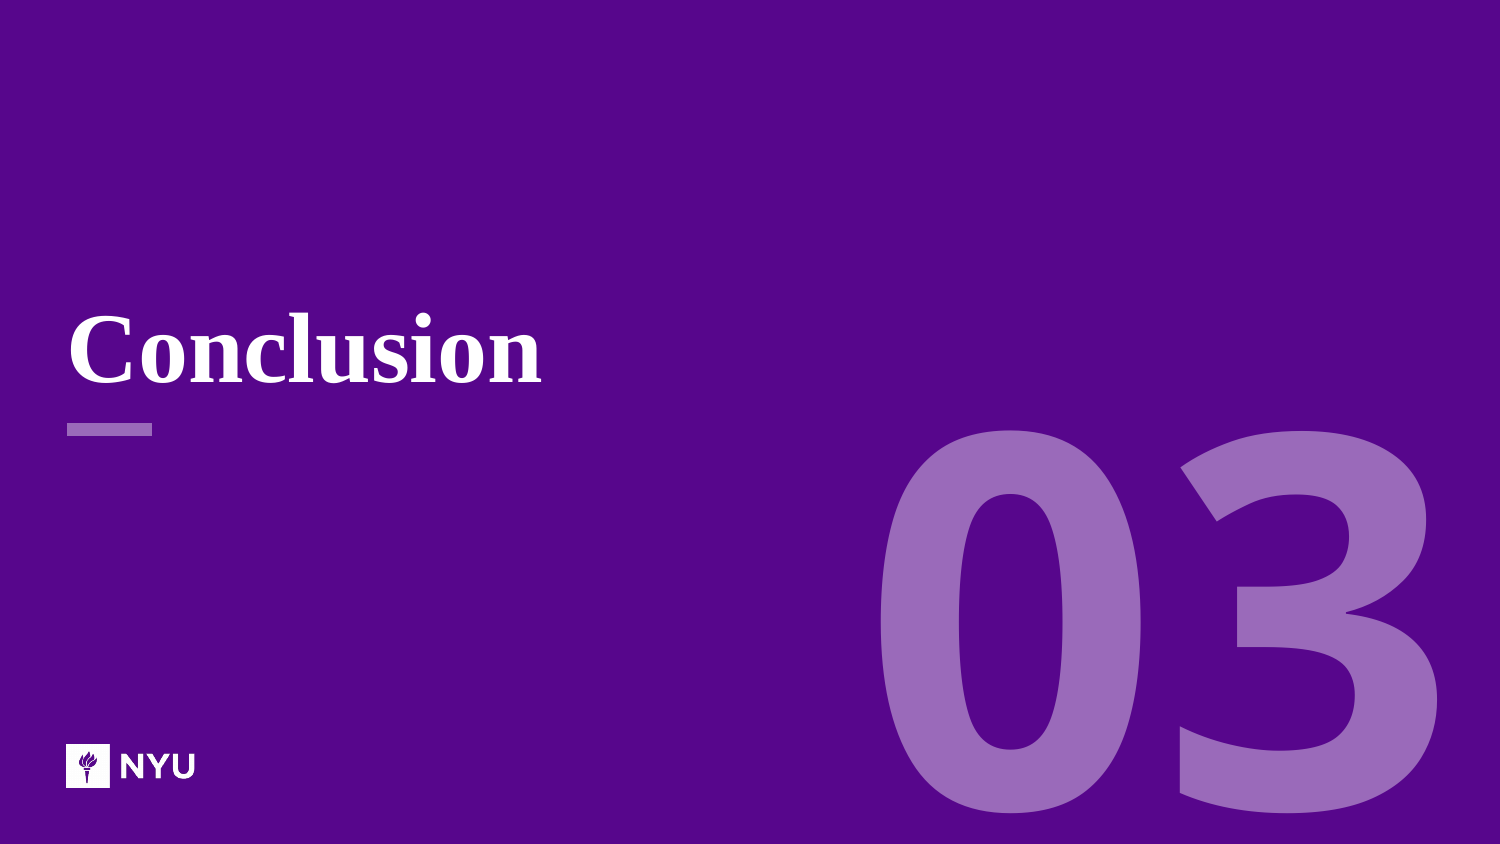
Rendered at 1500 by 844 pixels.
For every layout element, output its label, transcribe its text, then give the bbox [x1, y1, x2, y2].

text_box 03 [713, 272, 1474, 844]
title Conclusion [51, 290, 713, 594]
picture [66, 744, 195, 788]
